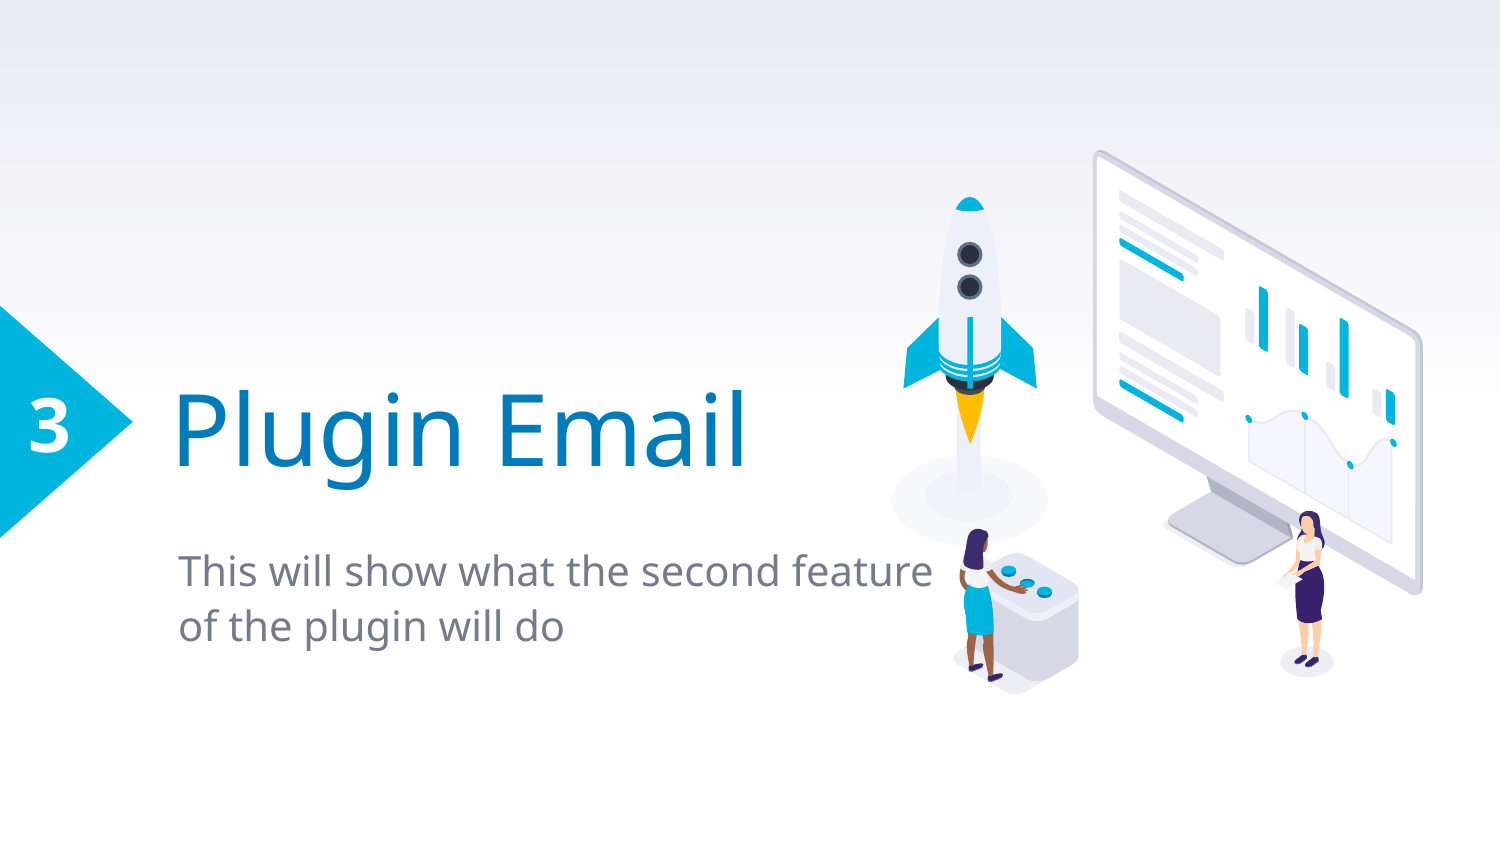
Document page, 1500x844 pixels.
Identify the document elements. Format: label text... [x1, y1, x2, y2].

title Plugin Email [170, 295, 886, 486]
text_box 3 [0, 306, 100, 540]
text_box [891, 149, 1424, 695]
subtitle This will show what the second feature of the plugin will do [178, 539, 886, 603]
